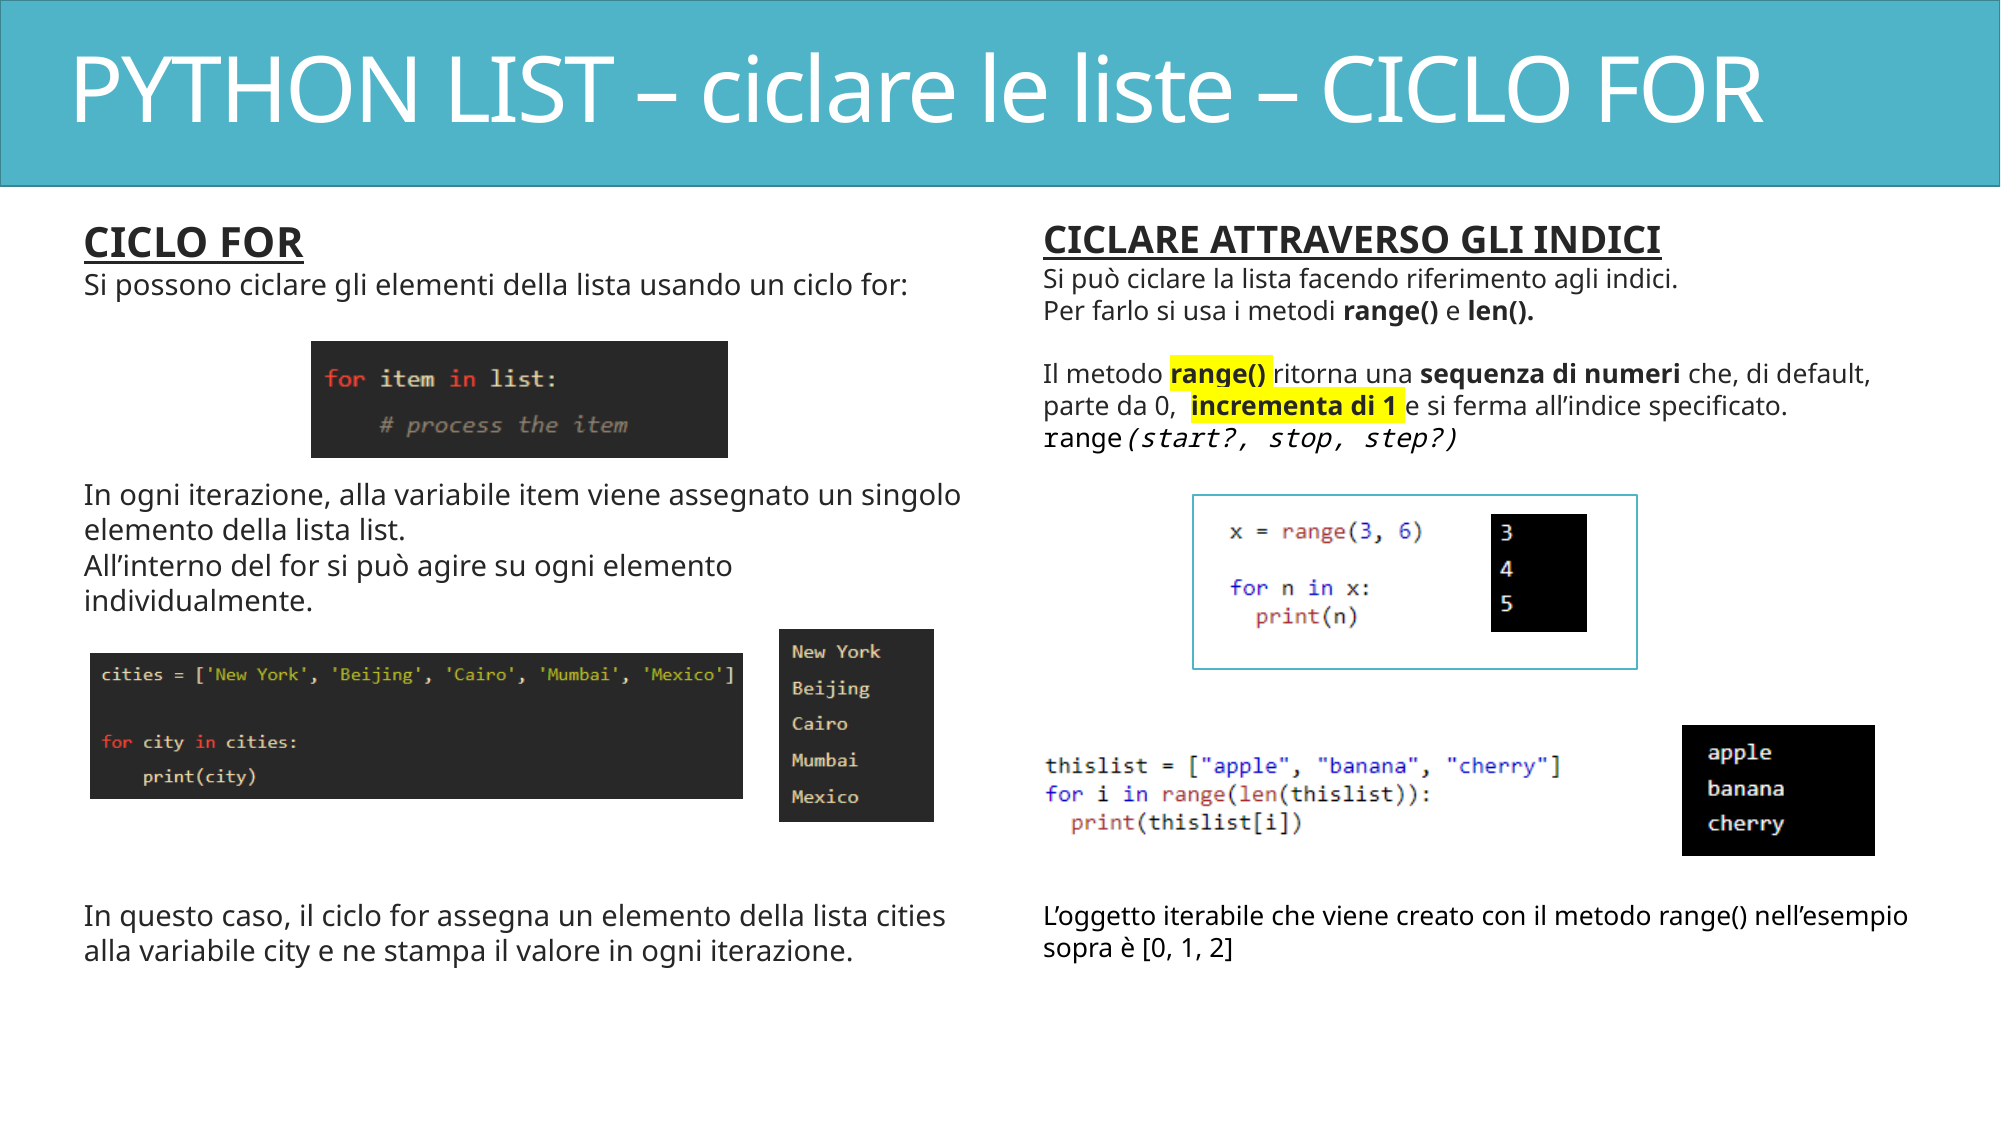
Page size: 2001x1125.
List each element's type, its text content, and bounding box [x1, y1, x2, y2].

list CICLO FOR Si possono ciclare gli elementi della lista usando un ciclo for: In ogni iterazione, alla variabile item viene assegnato un singolo elemento della lista list. All’interno del for si può agire su ogni elemento individualmente. In questo caso, il ciclo for assegna un elemento della lista cities alla variabile city e ne stampa il valore in ogni iterazione. [53, 208, 986, 1070]
title PYTHON LIST – ciclare le liste – CICLO FOR [53, 19, 1949, 170]
list CICLARE ATTRAVERSO GLI INDICI Si può ciclare la lista facendo riferimento agli indici. Per farlo si usa i metodi range() e len(). Il metodo range() ritorna una sequenza di numeri che, di default, parte da 0, incrementa di 1 e si ferma all’indice specificato. range(start?, stop, step?) L’oggetto iterabile che viene creato con il metodo range() nell’esempio sopra è [0, 1, 2] [1014, 208, 1947, 1072]
picture [779, 629, 934, 823]
picture [311, 341, 728, 458]
picture [1681, 725, 1875, 856]
text_box [1192, 494, 1638, 670]
picture [1222, 511, 1439, 641]
picture [1490, 514, 1587, 632]
picture [90, 652, 743, 799]
picture [1039, 744, 1587, 844]
